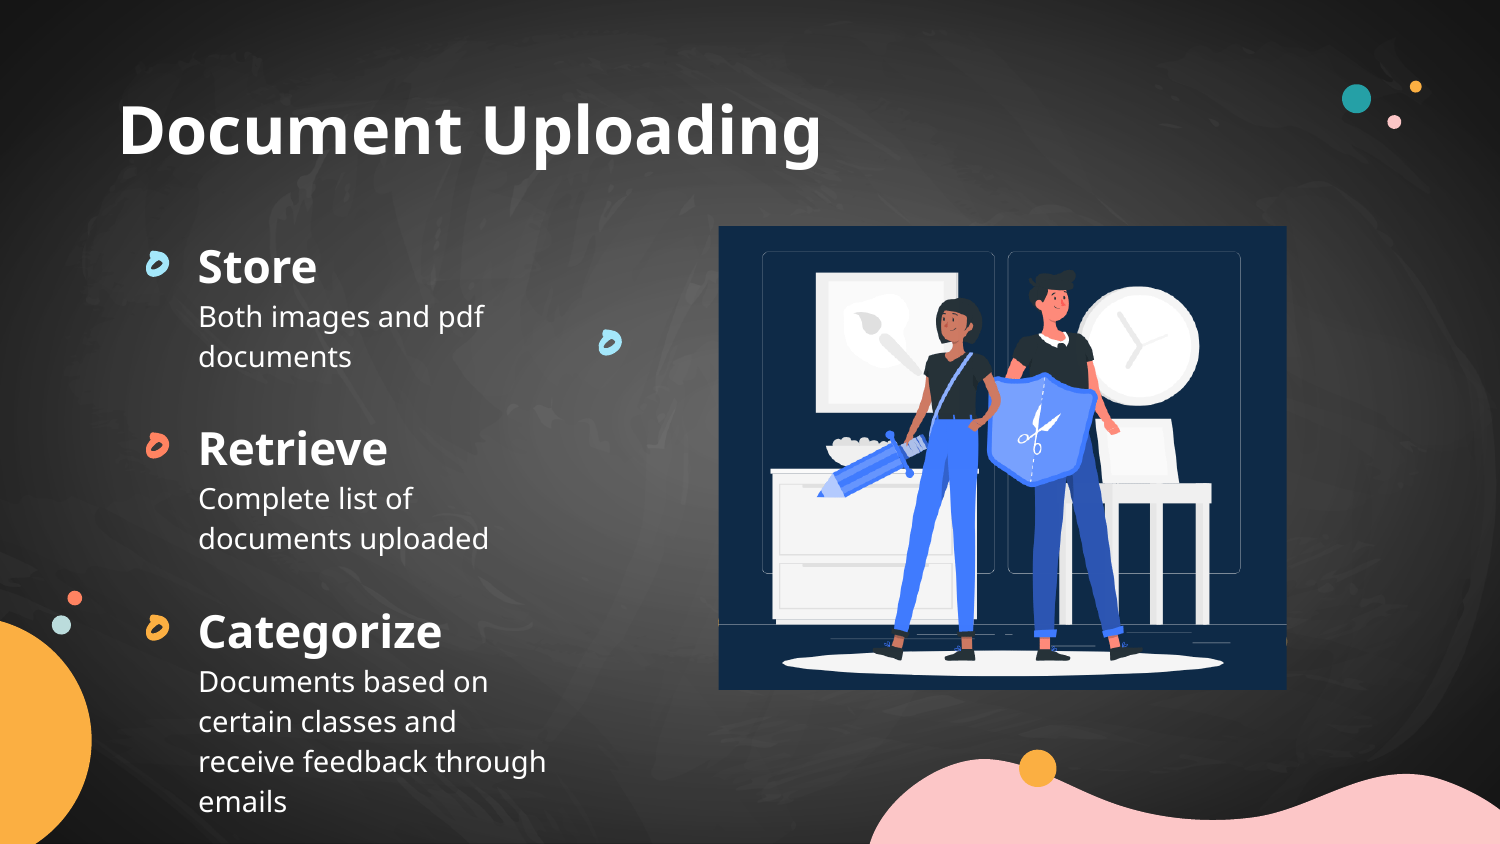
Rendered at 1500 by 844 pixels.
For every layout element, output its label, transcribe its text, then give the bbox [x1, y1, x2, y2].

text_box [146, 251, 169, 277]
text_box [599, 330, 622, 355]
picture [0, 0, 1500, 844]
subtitle Retrieve [182, 396, 511, 477]
subtitle Documents based on certain classes and receive feedback through emails [183, 643, 576, 750]
title Document Uploading [102, 72, 1382, 167]
subtitle Categorize [182, 579, 511, 660]
subtitle Both images and pdf documents [183, 278, 531, 385]
text_box [146, 615, 169, 640]
subtitle Store [182, 215, 511, 295]
subtitle Complete list of documents uploaded [183, 459, 531, 567]
text_box [146, 433, 169, 458]
